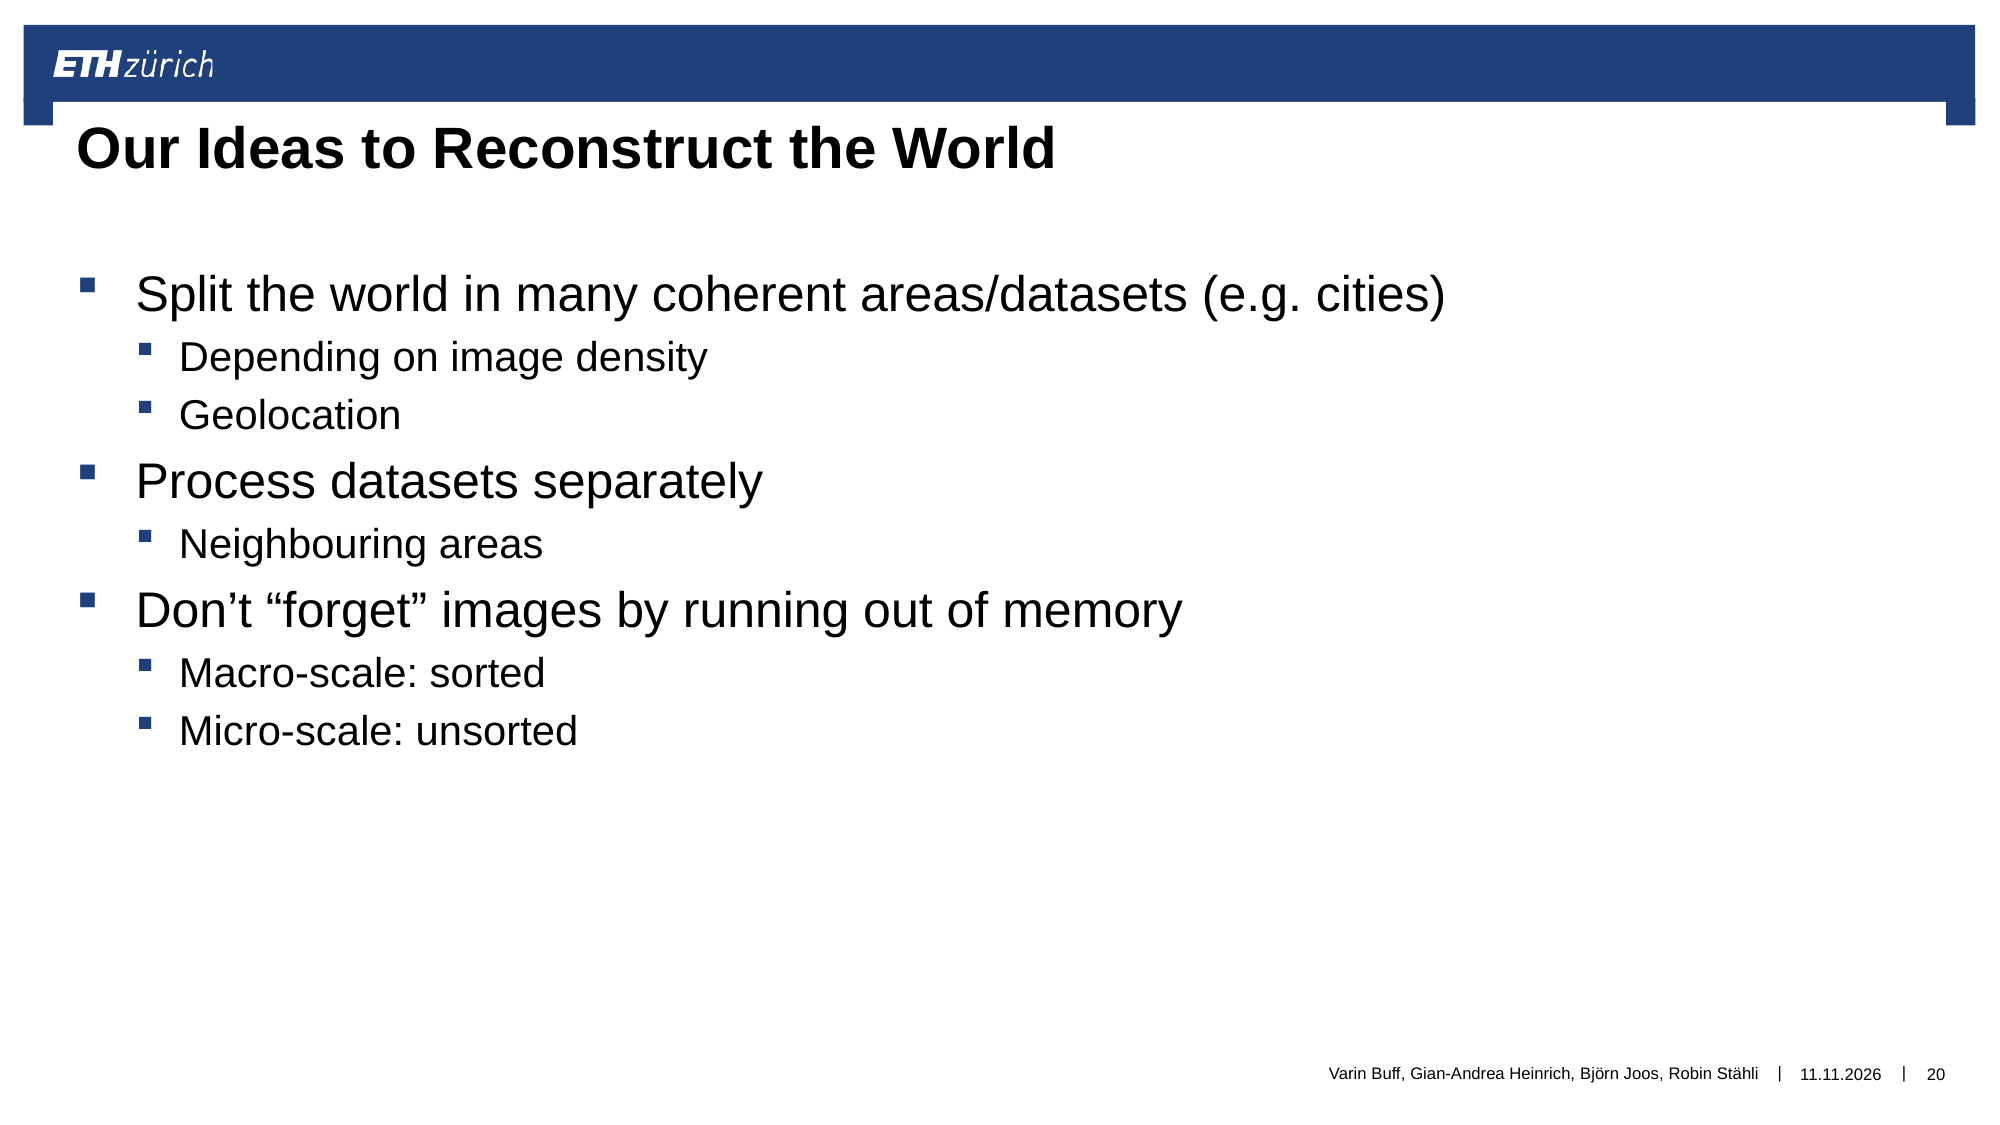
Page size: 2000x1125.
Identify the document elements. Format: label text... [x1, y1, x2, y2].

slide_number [1790, 1034, 1892, 1112]
list Split the world in many coherent areas/datasets (e.g. cities) Depending on image density Geolocation Process datasets separately Neighbouring areas Don’t “forget” images by running out of memory Macro-scale: sorted Micro-scale: unsorted [53, 262, 1946, 1041]
slide_number 20 [1906, 1034, 1966, 1112]
footer Varin Buff, Gian-Andrea Heinrich, Björn Joos, Robin Stähli [999, 1034, 1760, 1111]
title Our Ideas to Reconstruct the World [53, 101, 1946, 262]
